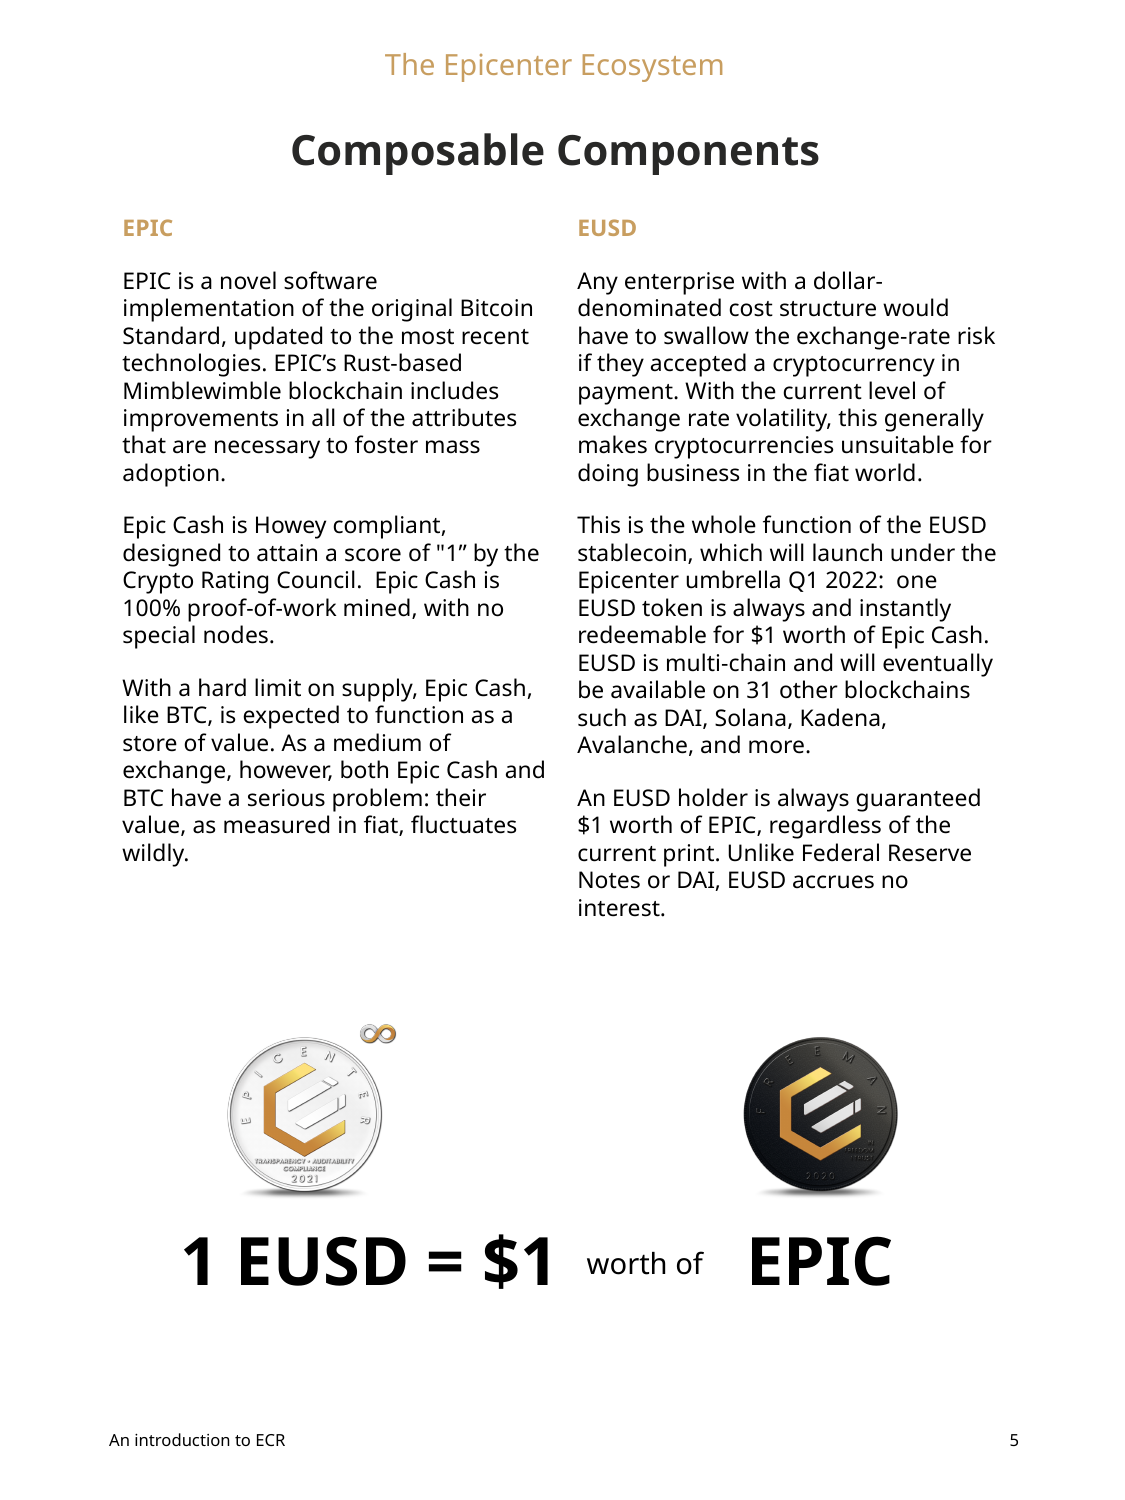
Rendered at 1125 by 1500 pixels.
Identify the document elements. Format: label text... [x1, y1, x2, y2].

picture [713, 1010, 928, 1225]
text_box worth of [592, 1237, 731, 1288]
text_box 1 EUSD = $1 [165, 1211, 592, 1306]
footer An introduction to ECR [94, 1401, 474, 1482]
text_box Composable Components [107, 121, 1018, 206]
text_box EPIC EPIC is a novel software implementation of the original Bitcoin Standard, updated to the most recent technologies. EPIC’s Rust-based Mimblewimble blockchain includes improvements in all of the attributes that are necessary to foster mass adoption. Epic Cash is Howey compliant, designed to attain a score of "1” by the Crypto Rating Council. Epic Cash is 100% proof-of-work mined, with no special nodes. With a hard limit on supply, Epic Cash, like BTC, is expected to function as a store of value. As a medium of exchange, however, both Epic Cash and BTC have a serious problem: their value, as measured in fiat, fluctuates wildly. EUSD Any enterprise with a dollar-denominated cost structure would have to swallow the exchange-rate risk if they accepted a cryptocurrency in payment. With the current level of exchange rate volatility, this generally makes cryptocurrencies unsuitable for doing business in the fiat world. This is the whole function of the EUSD stablecoin, which will launch under the Epicenter umbrella Q1 2022: one EUSD token is always and instantly redeemable for $1 worth of Epic Cash. EUSD is multi-chain and will eventually be available on 31 other blockchains such as DAI, Solana, Kadena, Avalanche, and more. An EUSD holder is always guaranteed $1 worth of EPIC, regardless of the current print. Unlike Federal Reserve Notes or DAI, EUSD accrues no interest. [107, 206, 1018, 878]
picture [197, 1004, 412, 1219]
text_box EPIC [731, 1225, 910, 1306]
slide_number 5 [780, 1401, 1034, 1482]
text_box The Epicenter Ecosystem [379, 39, 746, 98]
